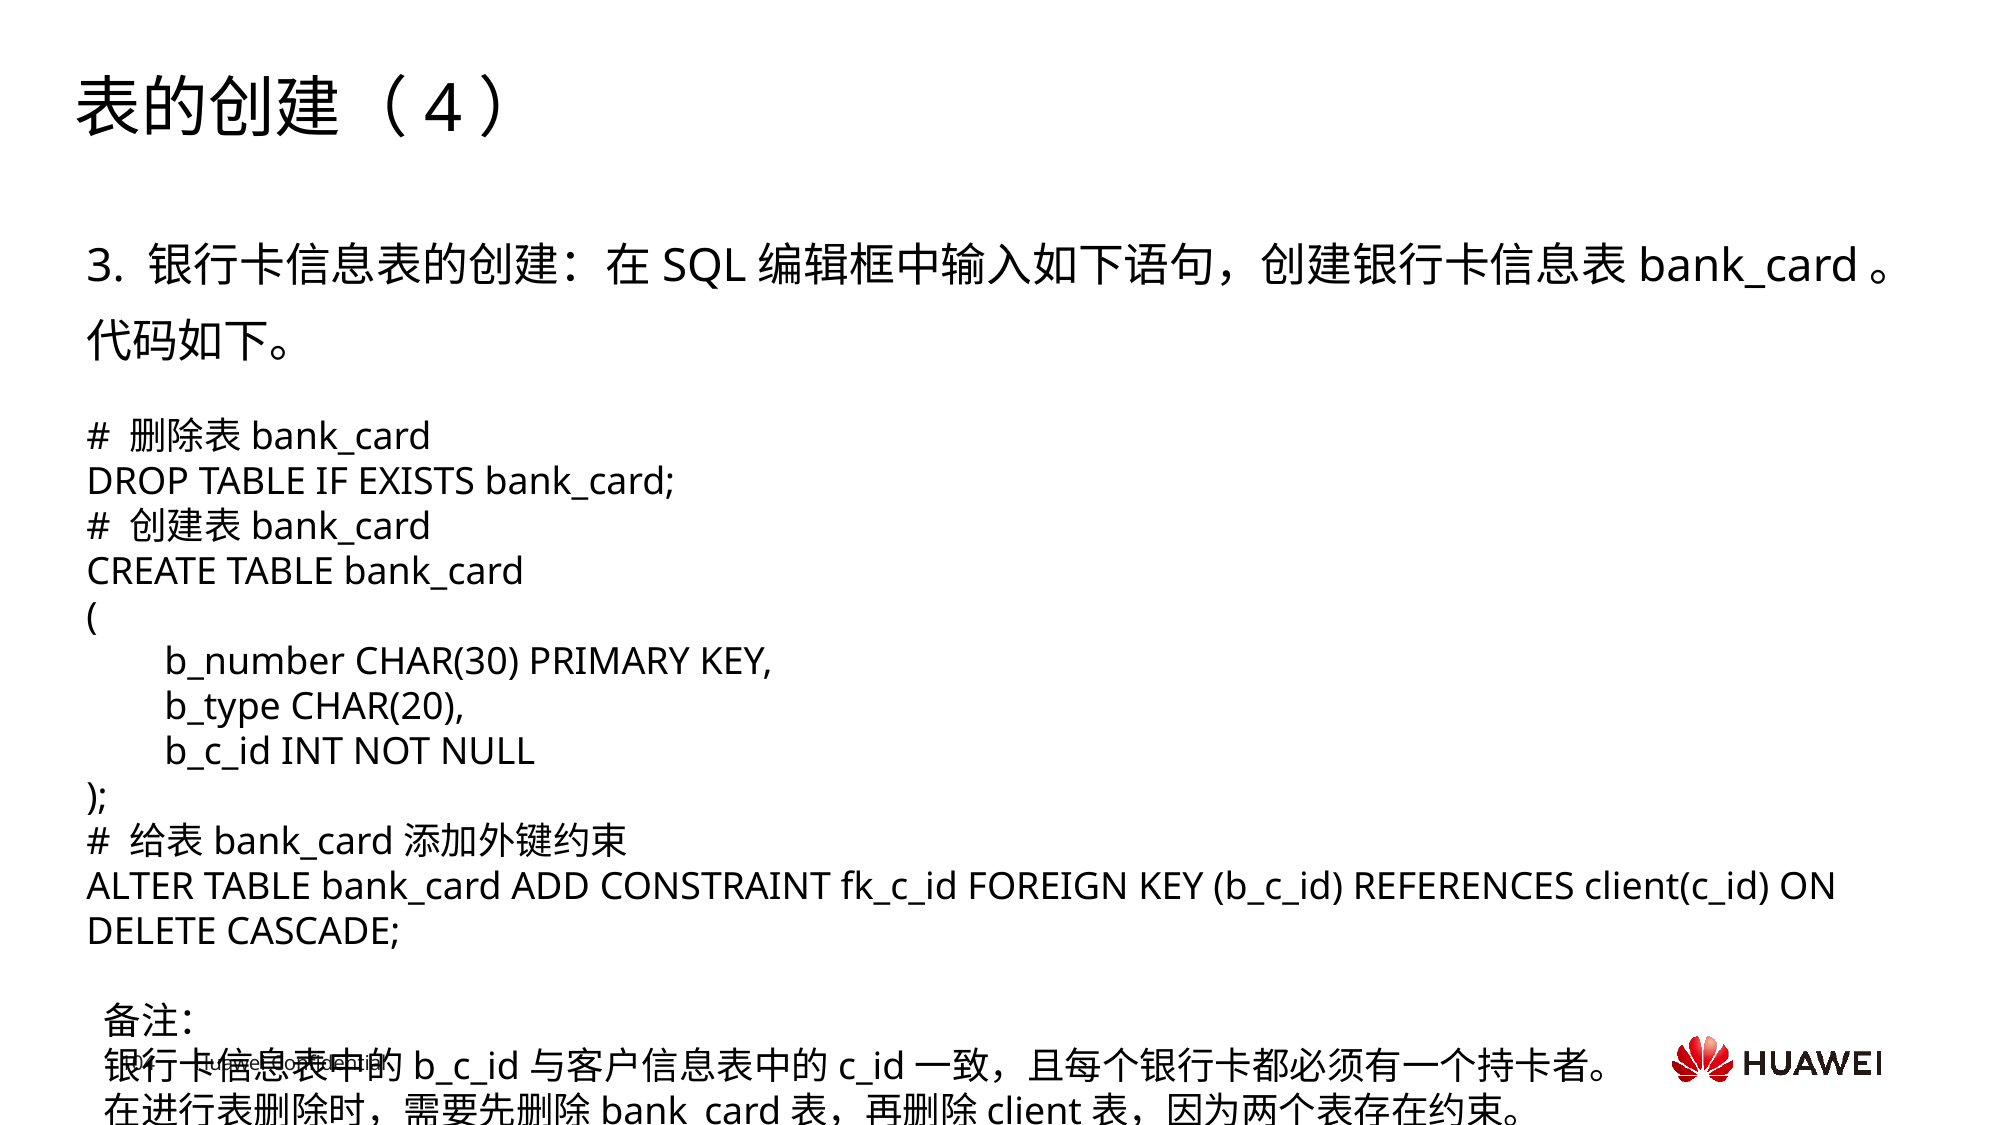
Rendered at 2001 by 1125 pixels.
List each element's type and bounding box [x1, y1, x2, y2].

text_box [71, 205, 1936, 1125]
title [74, 73, 1928, 205]
